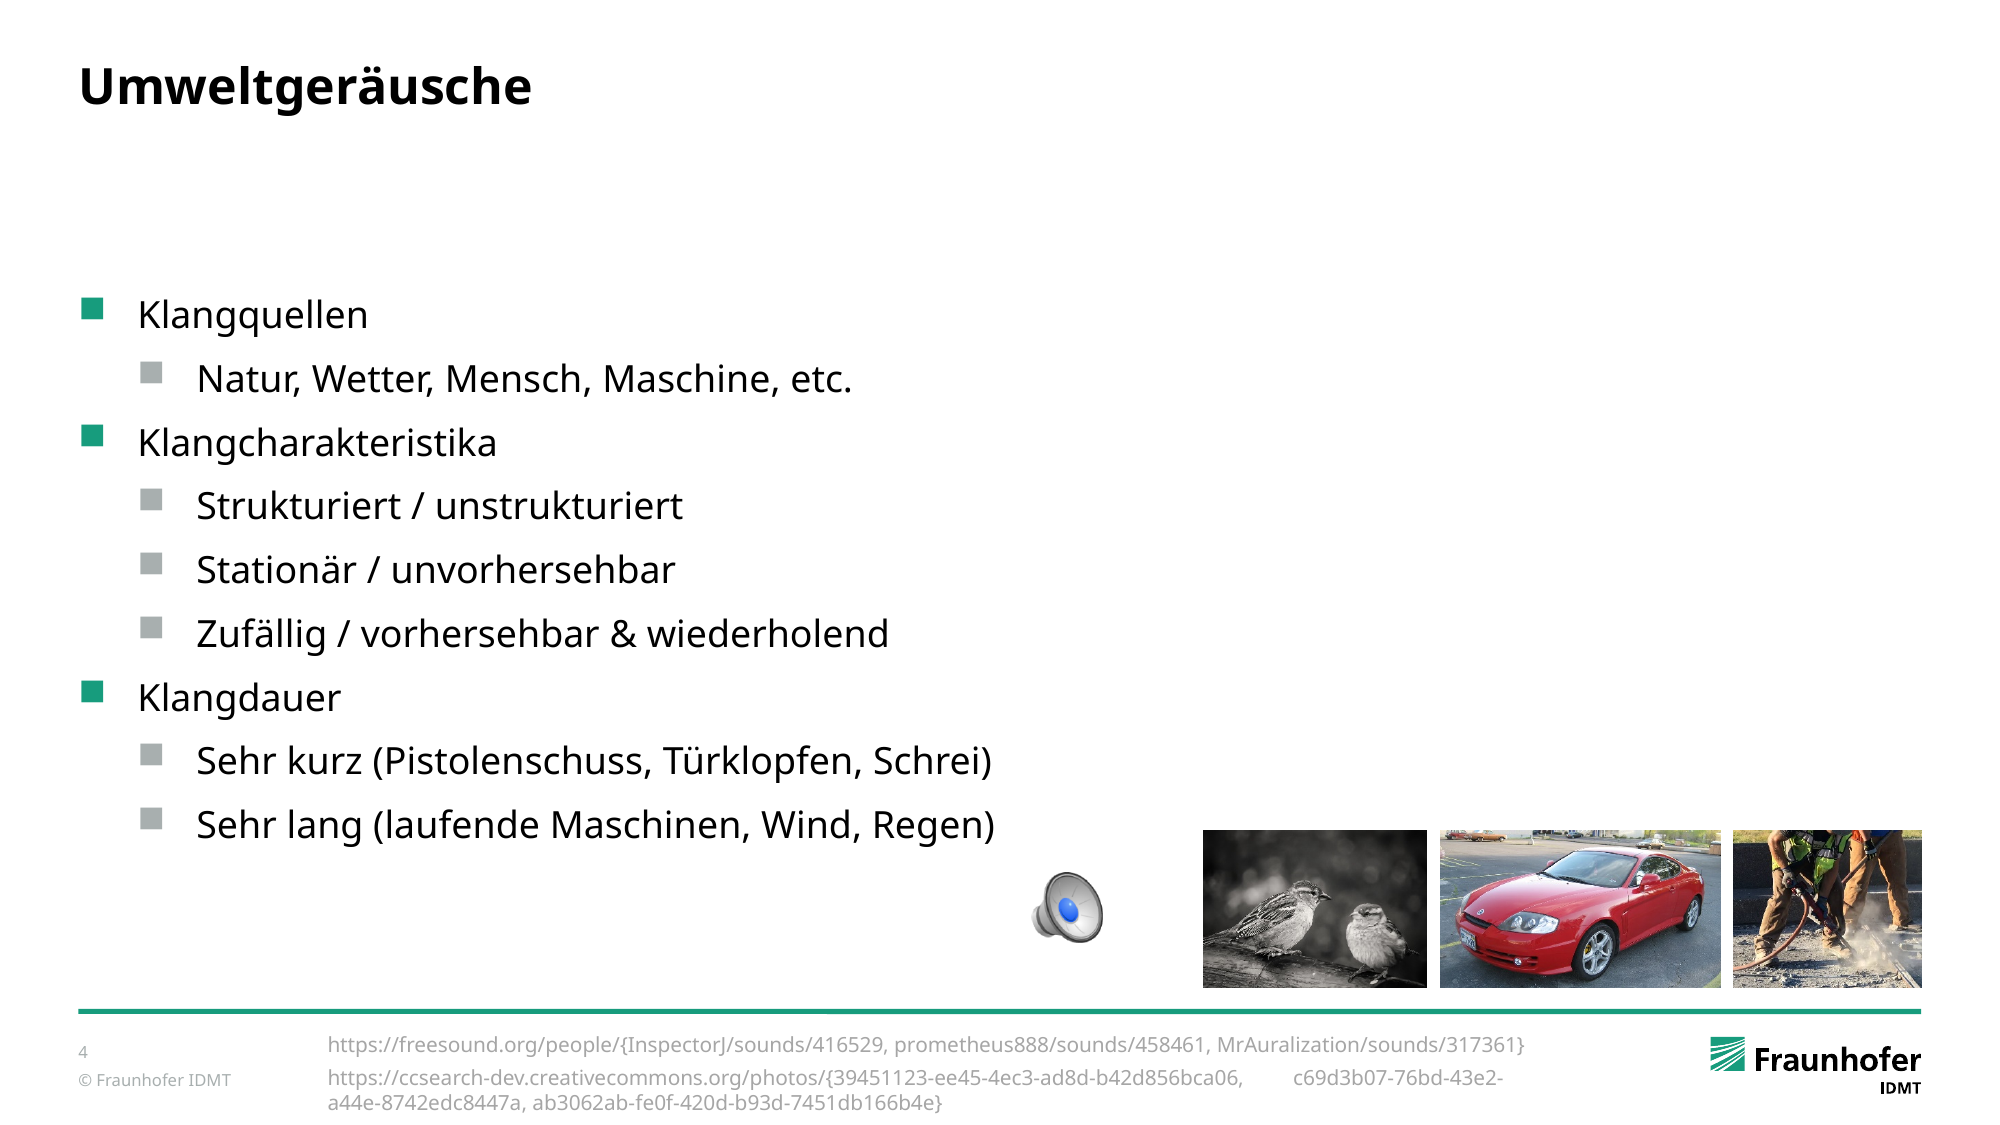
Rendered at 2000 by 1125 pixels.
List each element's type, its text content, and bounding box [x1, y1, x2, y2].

picture [1203, 830, 1428, 988]
picture [1028, 871, 1105, 947]
picture [1440, 830, 1721, 988]
text_box https://freesound.org/people/{InspectorJ/sounds/416529, prometheus888/sounds/458461, MrAuralization/sounds/317361} https://ccsearch-dev.creativecommons.org/photos/{39451123-ee45-4ec3-ad8d-b42d856bca06, c69d3b07-76bd-43e2-a44e-8742edc8447a, ab3062ab-fe0f-420d-b93d-7451db166b4e} [312, 1023, 1552, 1122]
title Umweltgeräusche [78, 54, 1922, 116]
picture [1733, 830, 1923, 988]
slide_number 4 [78, 1041, 312, 1062]
list Klangquellen Natur, Wetter, Mensch, Maschine, etc. Klangcharakteristika Strukturiert / unstrukturiert Stationär / unvorhersehbar Zufällig / vorhersehbar & wiederholend Klangdauer Sehr kurz (Pistolenschuss, Türklopfen, Schrei) Sehr lang (laufende Maschinen, Wind, Regen) [78, 290, 1922, 988]
